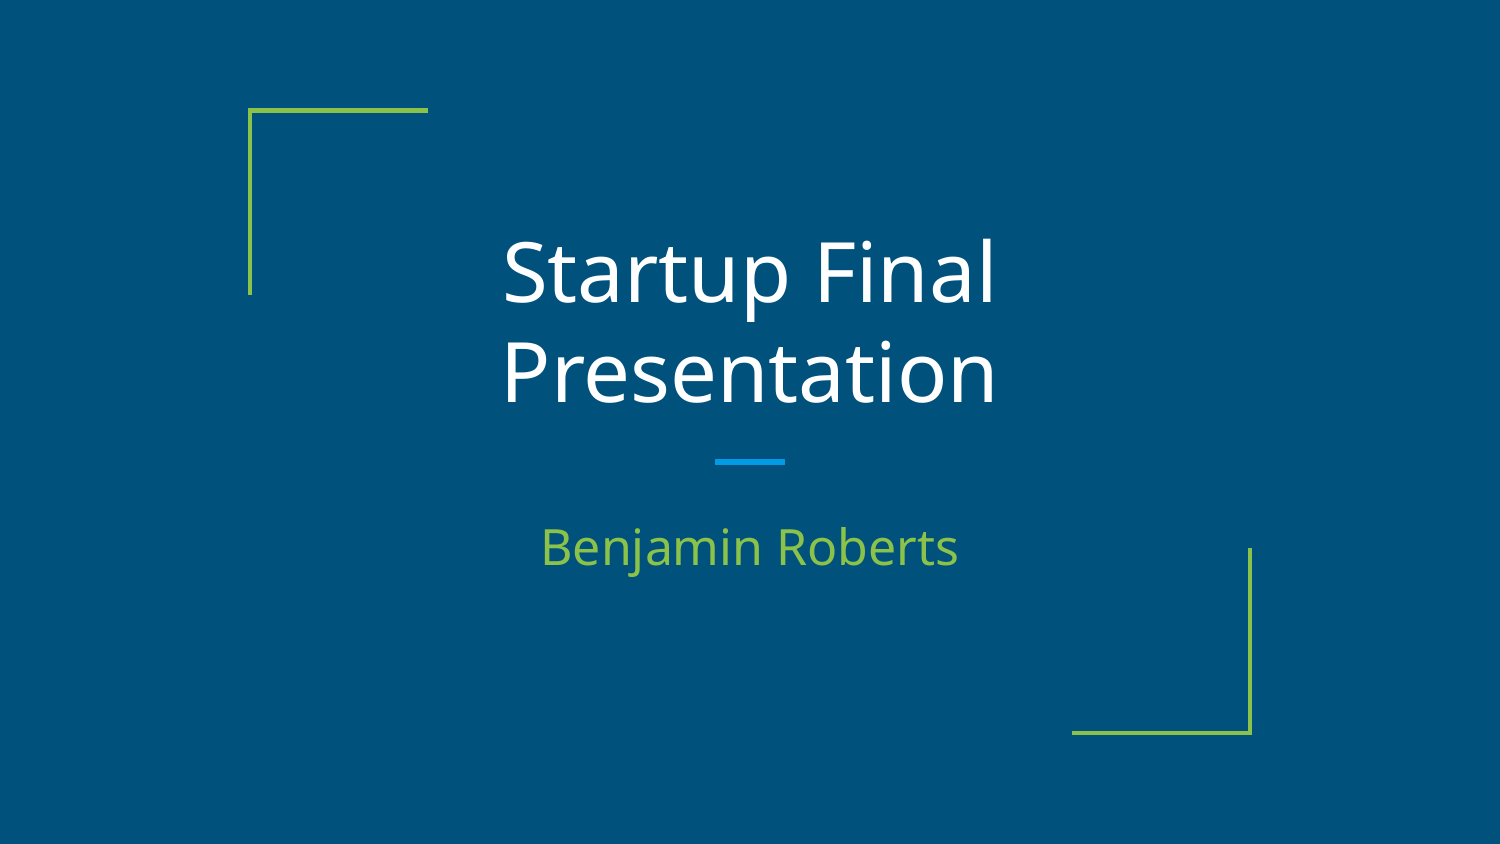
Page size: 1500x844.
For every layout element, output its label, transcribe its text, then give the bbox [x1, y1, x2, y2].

subtitle Benjamin Roberts [275, 500, 1225, 650]
title Startup Final Presentation [275, 195, 1225, 435]
